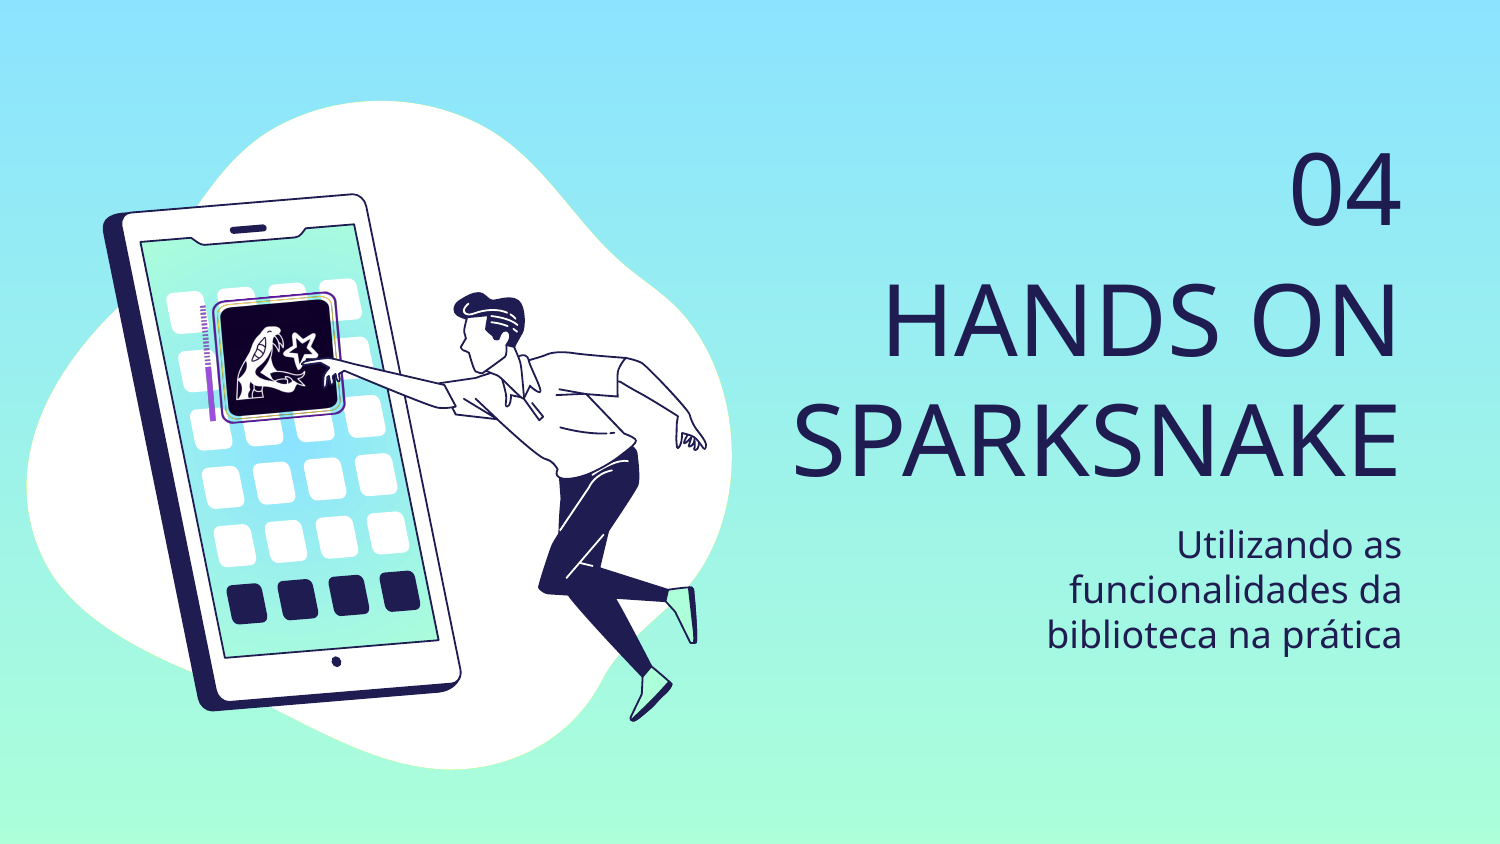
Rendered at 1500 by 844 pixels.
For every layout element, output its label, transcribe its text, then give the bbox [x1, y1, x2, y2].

title HANDS ON SPARKSNAKE [754, 239, 1418, 514]
title 04 [981, 129, 1418, 260]
subtitle Utilizando as funcionalidades da biblioteca na prática [929, 506, 1418, 668]
picture [202, 295, 343, 421]
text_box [3, 100, 751, 770]
